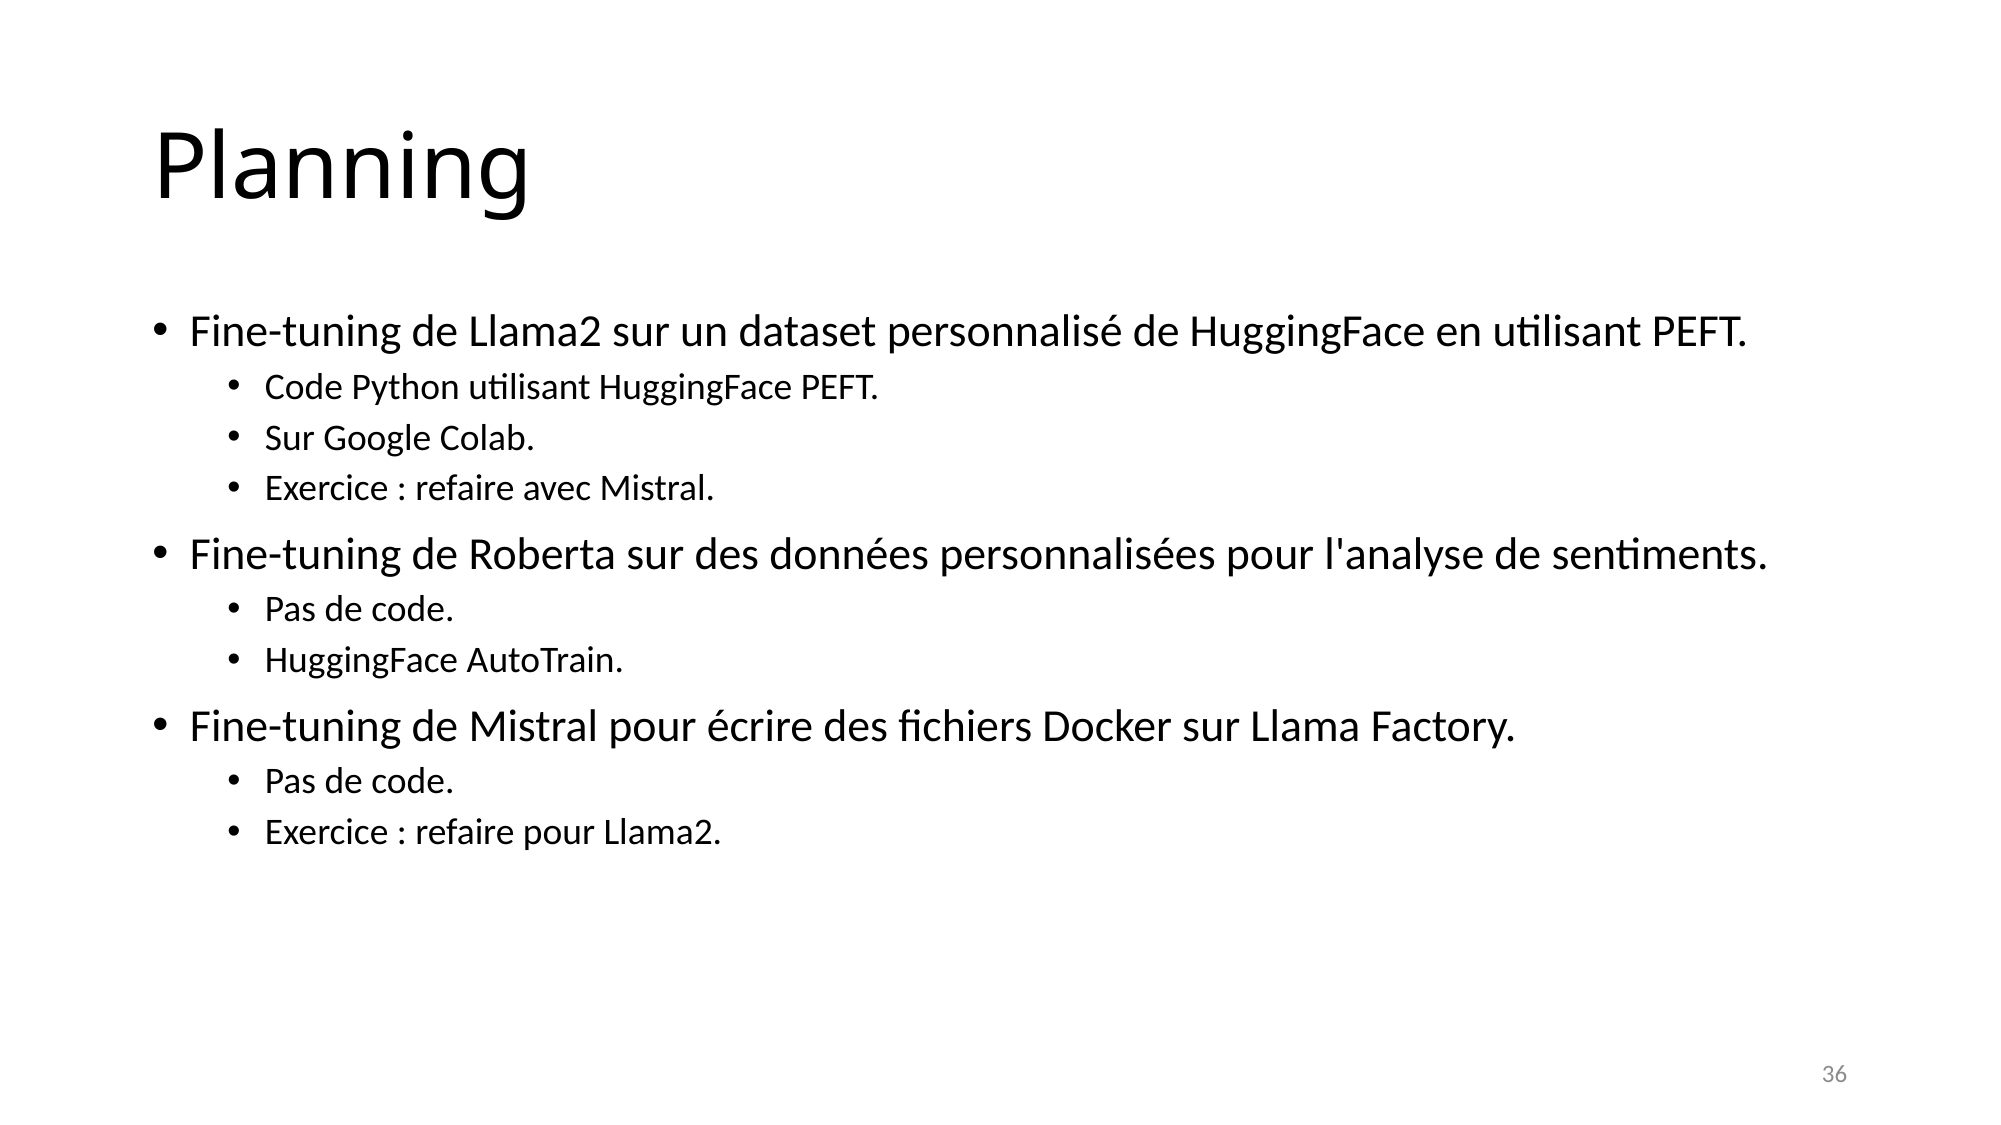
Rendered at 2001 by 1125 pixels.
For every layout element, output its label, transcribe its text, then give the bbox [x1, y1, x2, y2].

slide_number 36 [1412, 1042, 1863, 1103]
title Planning [137, 59, 1863, 278]
list Fine-tuning de Llama2 sur un dataset personnalisé de HuggingFace en utilisant PEFT. Code Python utilisant HuggingFace PEFT. Sur Google Colab. Exercice : refaire avec Mistral. Fine-tuning de Roberta sur des données personnalisées pour l'analyse de sentiments. Pas de code. HuggingFace AutoTrain. Fine-tuning de Mistral pour écrire des fichiers Docker sur Llama Factory. Pas de code. Exercice : refaire pour Llama2. [137, 299, 1973, 1014]
